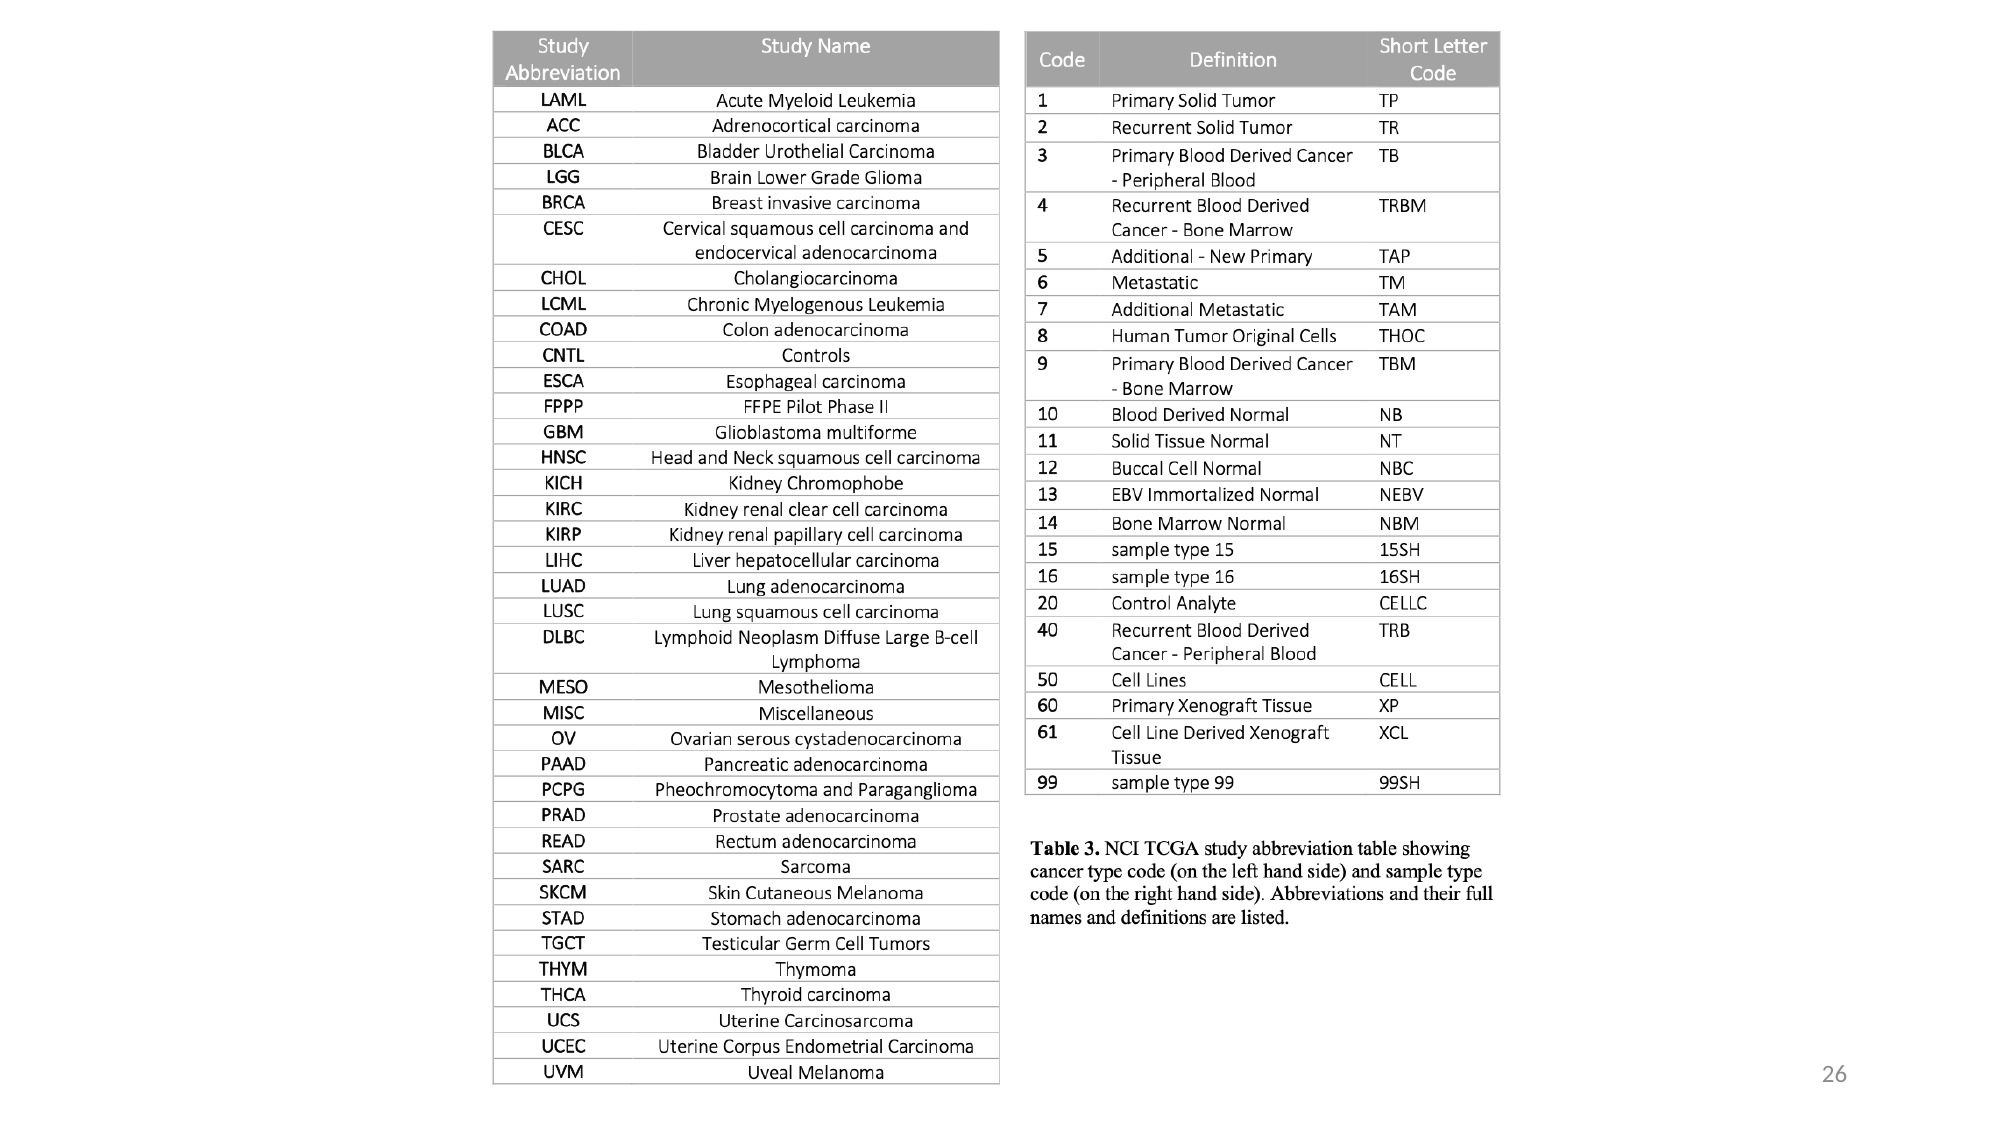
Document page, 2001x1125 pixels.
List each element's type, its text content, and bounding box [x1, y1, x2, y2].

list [483, 17, 1517, 1103]
slide_number 26 [1517, 1042, 1863, 1103]
